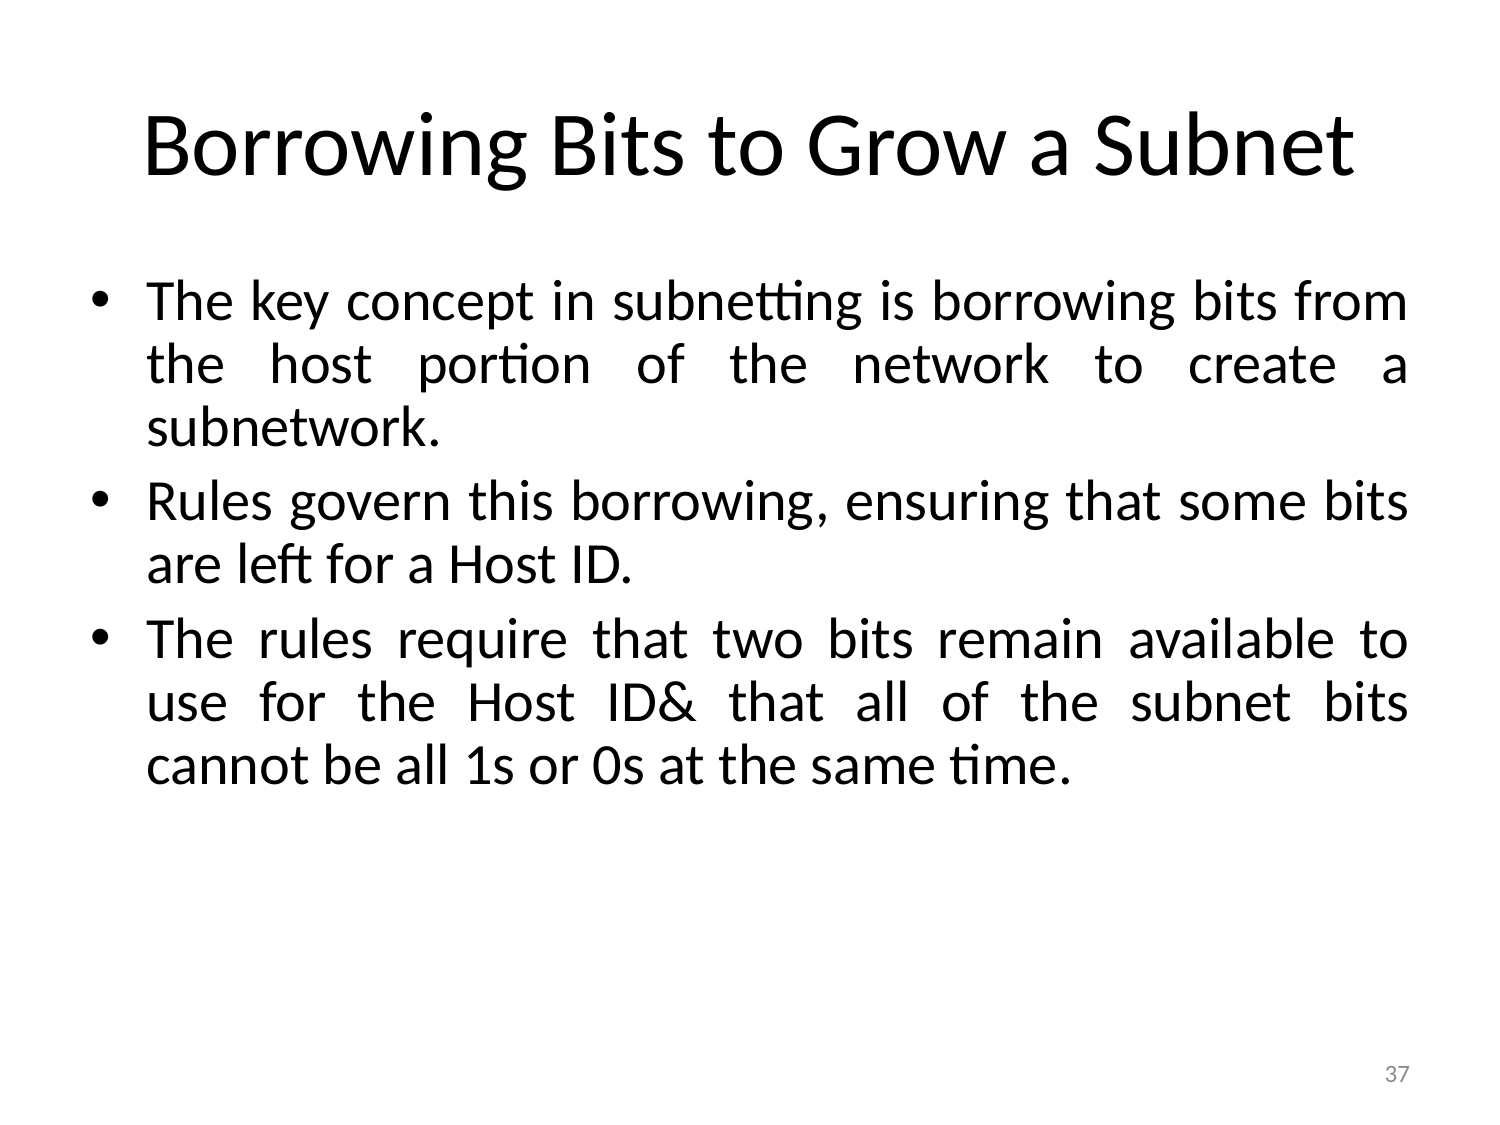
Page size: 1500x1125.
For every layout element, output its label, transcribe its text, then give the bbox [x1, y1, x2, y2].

slide_number 37 [1074, 1042, 1425, 1103]
list The key concept in subnetting is borrowing bits from the host portion of the network to create a subnetwork. Rules govern this borrowing, ensuring that some bits are left for a Host ID. The rules require that two bits remain available to use for the Host ID& that all of the subnet bits cannot be all 1s or 0s at the same time. [75, 262, 1425, 1005]
title Borrowing Bits to Grow a Subnet [75, 45, 1425, 233]
